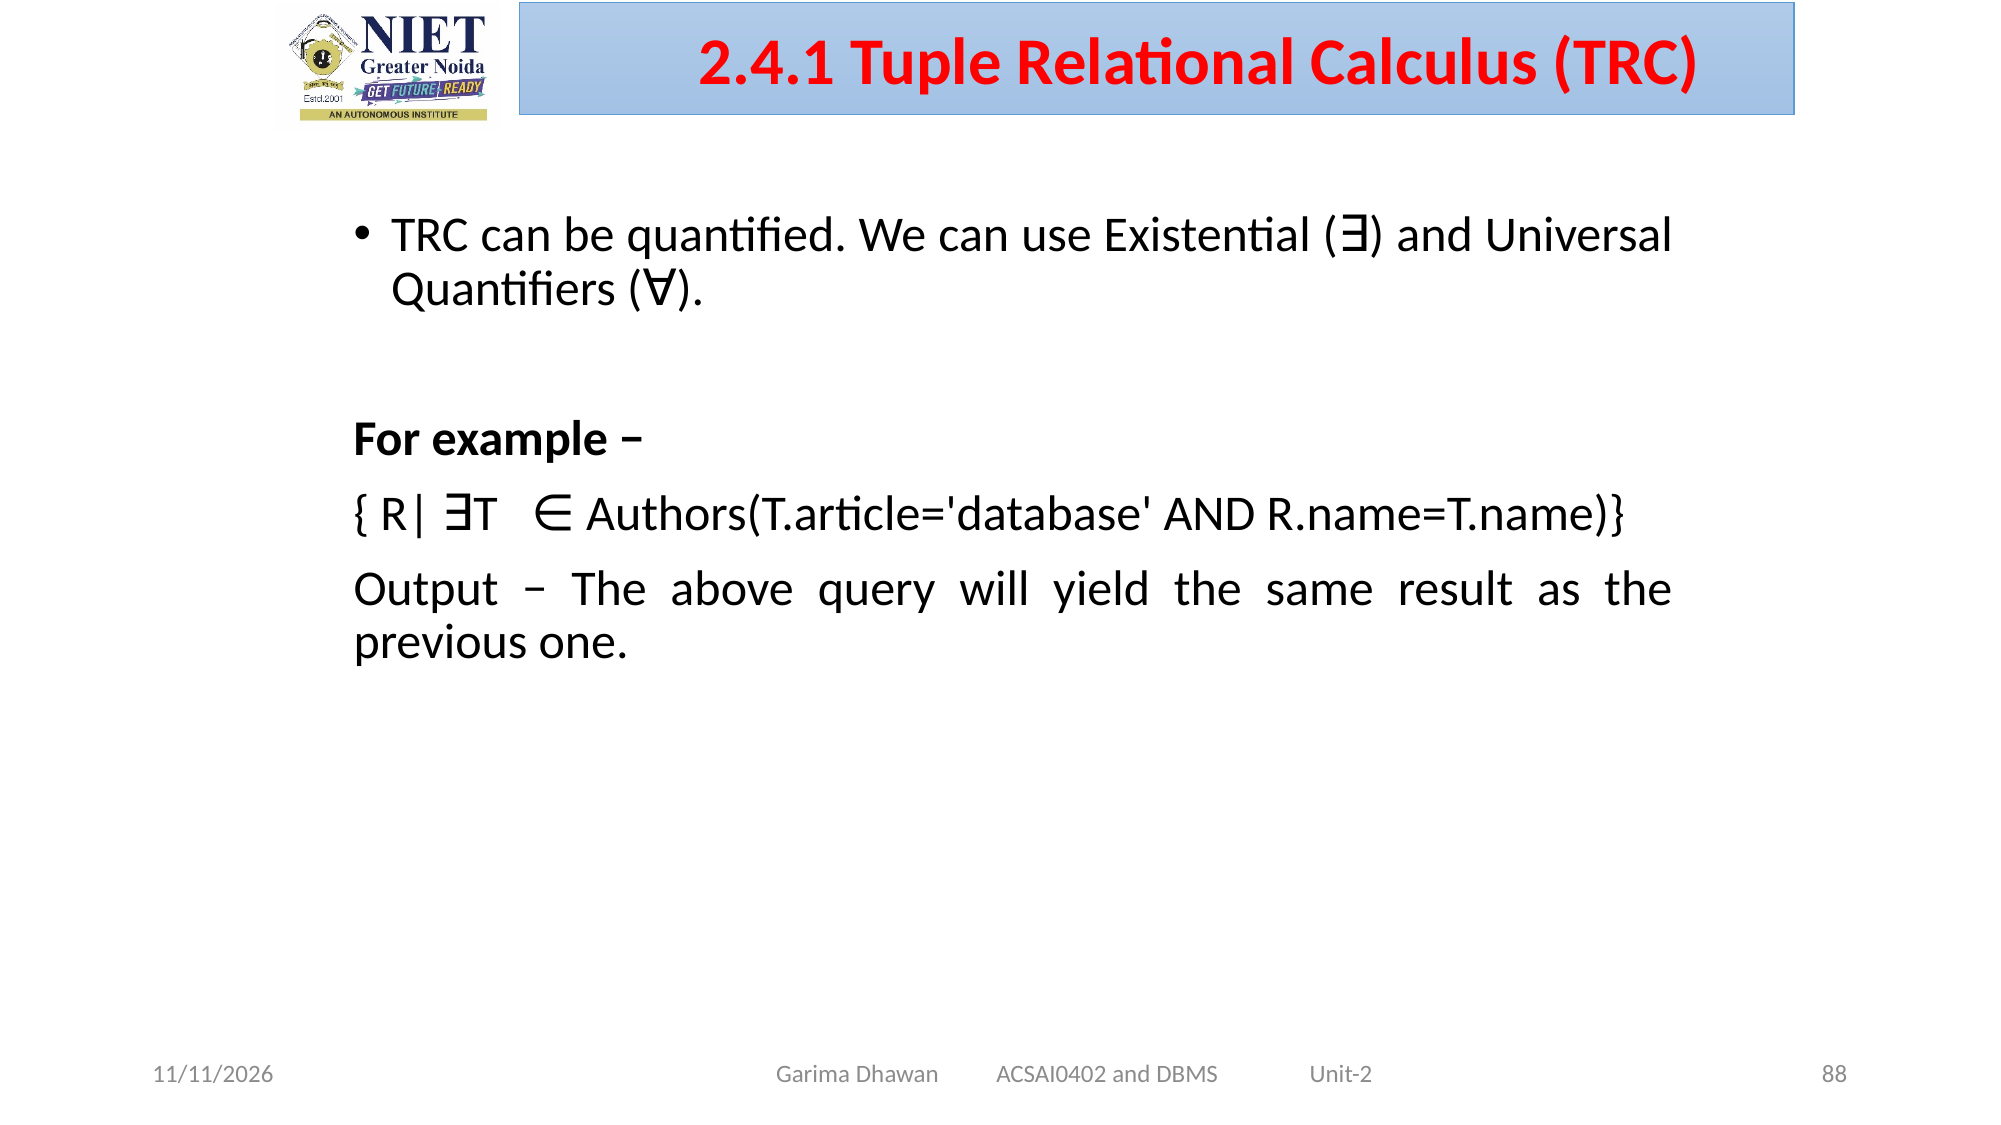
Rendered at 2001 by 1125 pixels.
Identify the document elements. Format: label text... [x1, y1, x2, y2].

picture [274, 3, 500, 131]
slide_number 88 [1412, 1042, 1863, 1103]
list TRC can be quantified. We can use Existential (∃) and Universal Quantifiers (∀). For example − { R| ∃T ∈ Authors(T.article='database' AND R.name=T.name)} Output − The above query will yield the same result as the previous one. [338, 201, 1689, 944]
text_box 2.4.1 Tuple Relational Calculus (TRC) [519, 2, 1795, 115]
footer Garima Dhawan ACSAI0402 and DBMS Unit-2 [662, 1042, 1412, 1103]
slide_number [137, 1042, 588, 1103]
